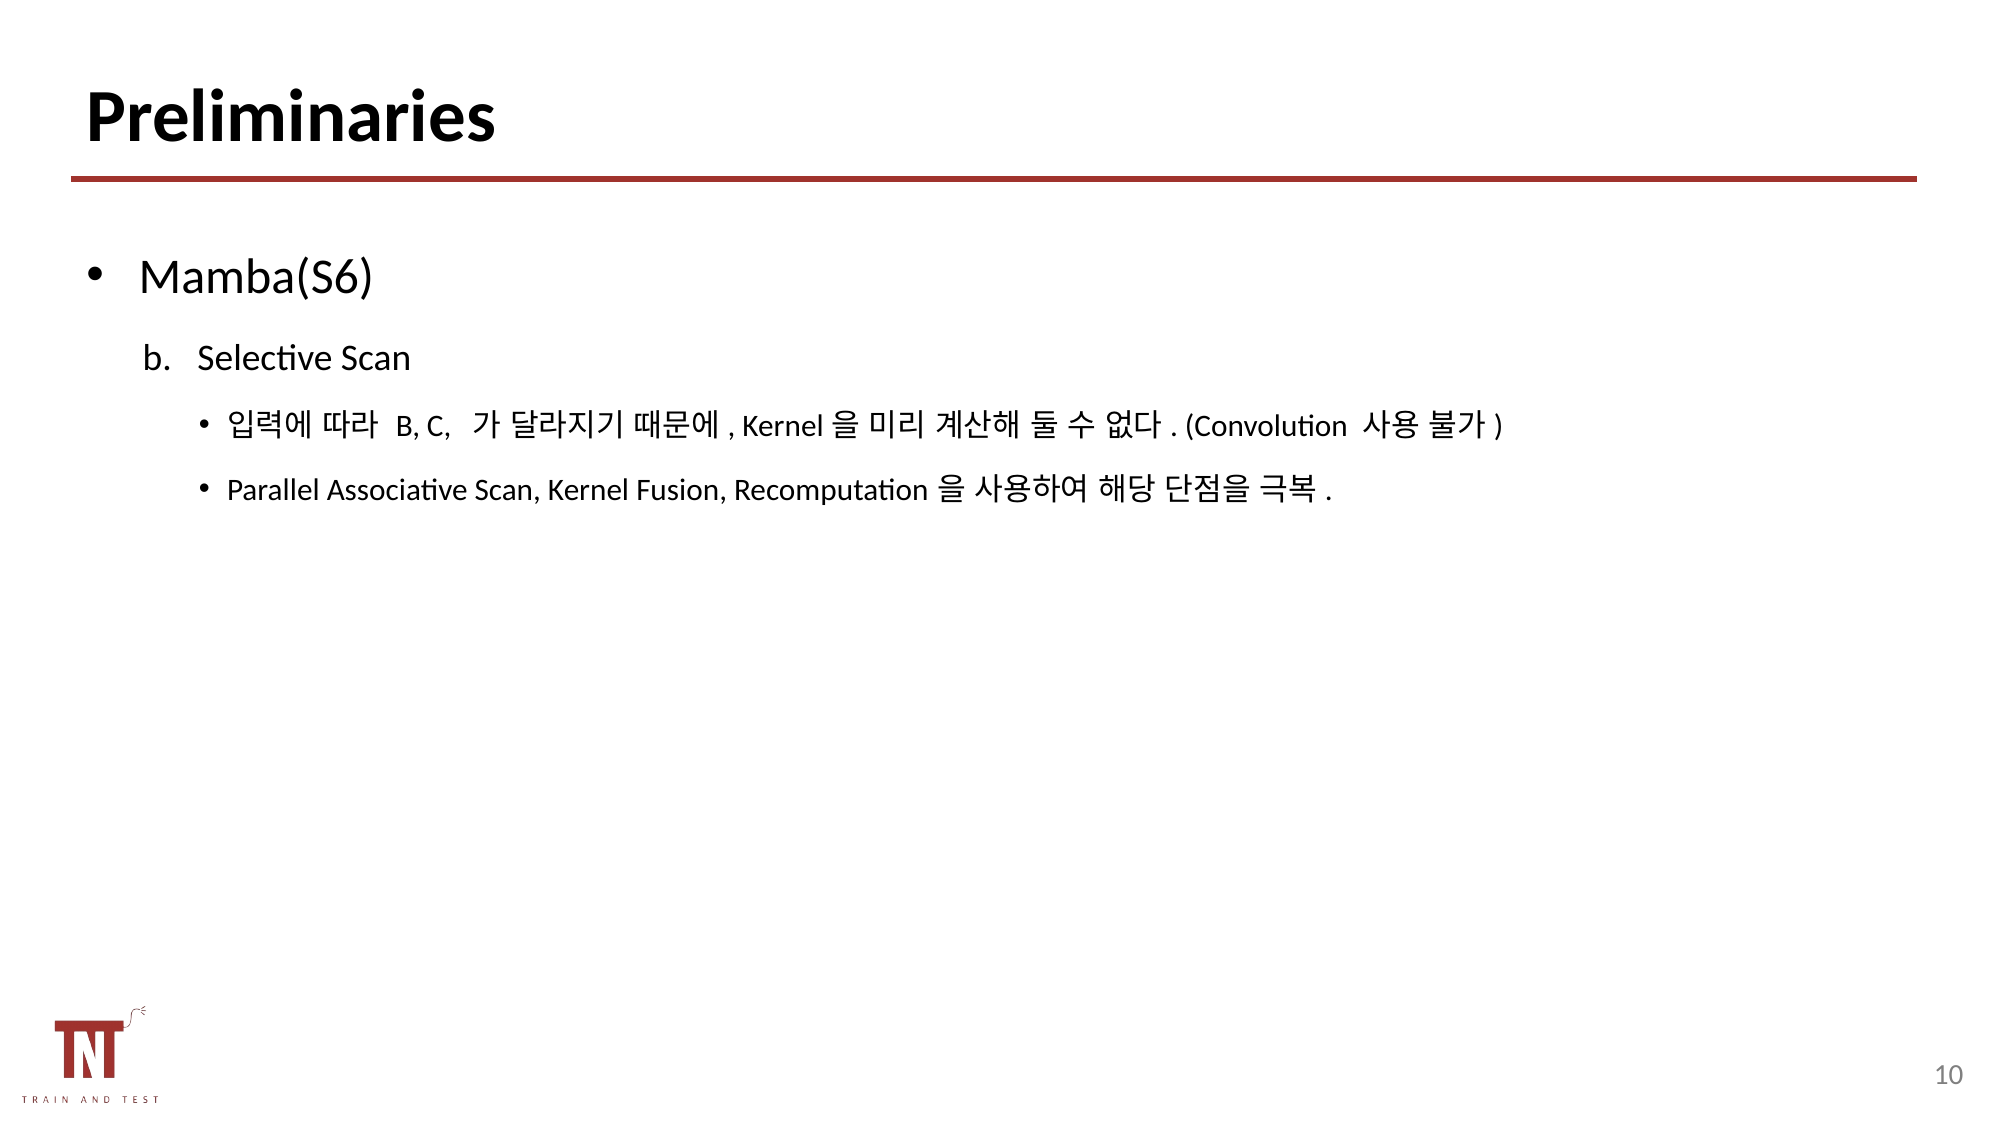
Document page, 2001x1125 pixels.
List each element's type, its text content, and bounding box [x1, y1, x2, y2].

picture [21, 1003, 160, 1110]
title Preliminaries [71, 59, 1917, 175]
slide_number 9 [1528, 1042, 1979, 1103]
